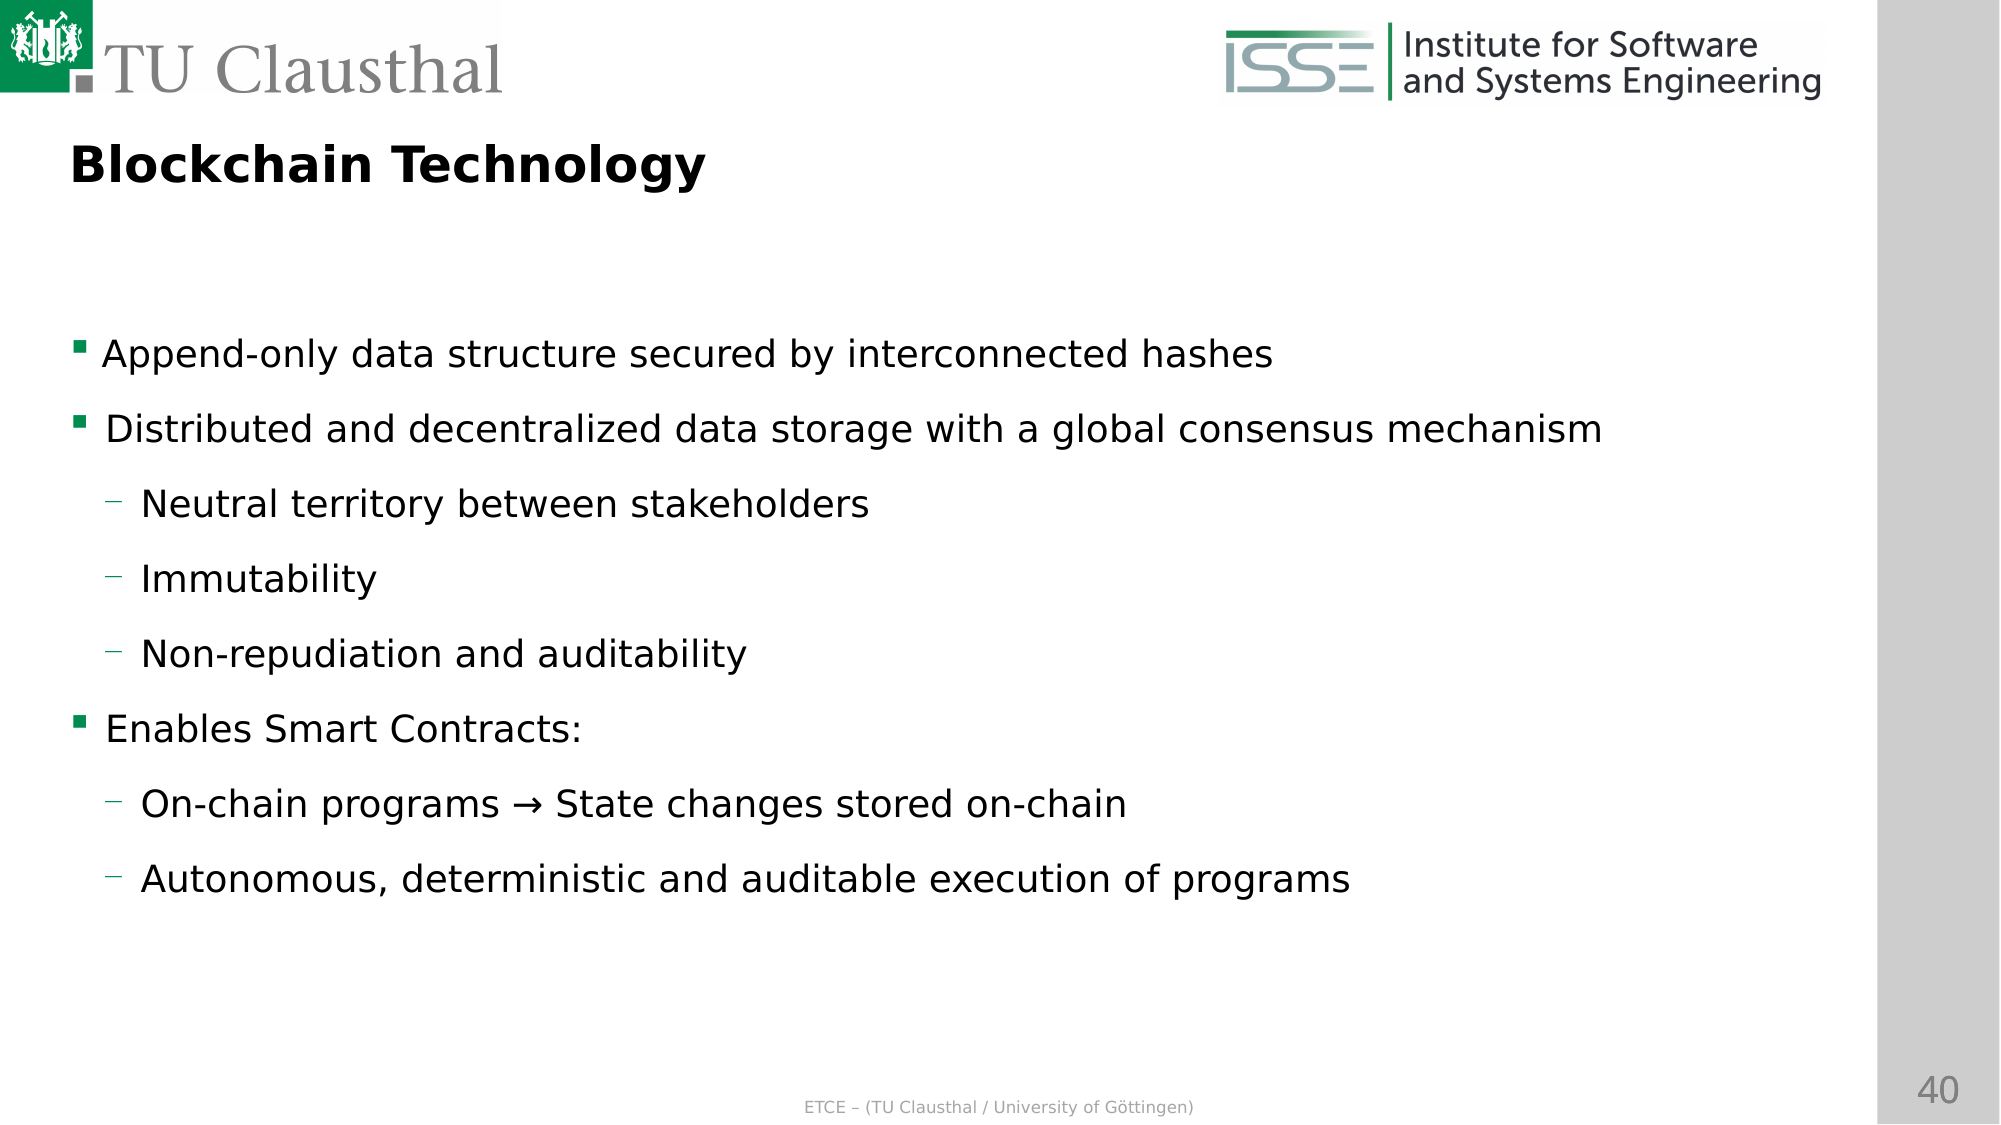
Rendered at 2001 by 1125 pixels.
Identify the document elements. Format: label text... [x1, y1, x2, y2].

text_box Append-only data structure secured by interconnected hashes Distributed and decentralized data storage with a global consensus mechanism Neutral territory between stakeholders Immutability Non-repudiation and auditability Enables Smart Contracts: On-chain programs → State changes stored on-chain Autonomous, deterministic and auditable execution of programs [54, 299, 1819, 1035]
text_box Blockchain Technology [54, 125, 1819, 208]
picture [1218, 22, 1826, 107]
picture [0, 0, 502, 93]
